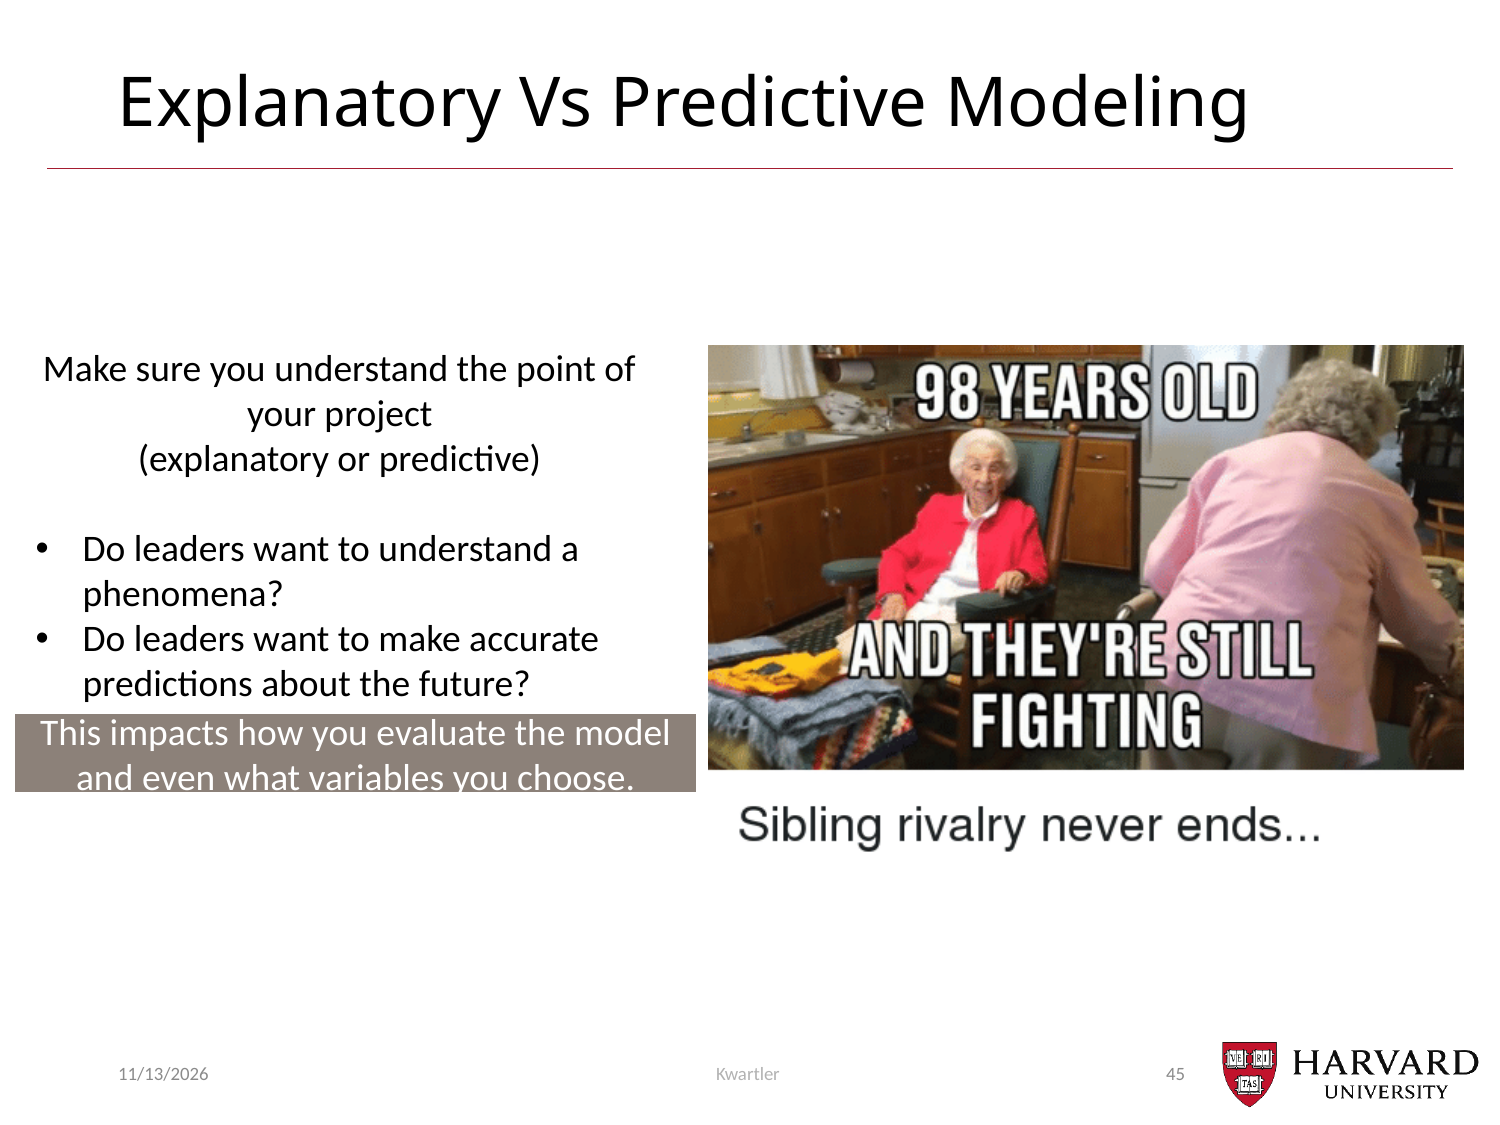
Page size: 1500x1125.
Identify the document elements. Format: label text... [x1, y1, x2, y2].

slide_number 45 [1059, 1042, 1200, 1103]
text_box This impacts how you evaluate the model and even what variables you choose. [15, 714, 696, 792]
title Explanatory Vs Predictive Modeling [103, 59, 1397, 157]
text_box Make sure you understand the point of your project (explanatory or predictive) Do leaders want to understand a phenomena? Do leaders want to make accurate predictions about the future? [20, 337, 659, 712]
footer Kwartler [496, 1042, 1004, 1103]
picture [708, 345, 1464, 870]
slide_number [103, 1042, 441, 1103]
picture [1200, 1024, 1500, 1125]
